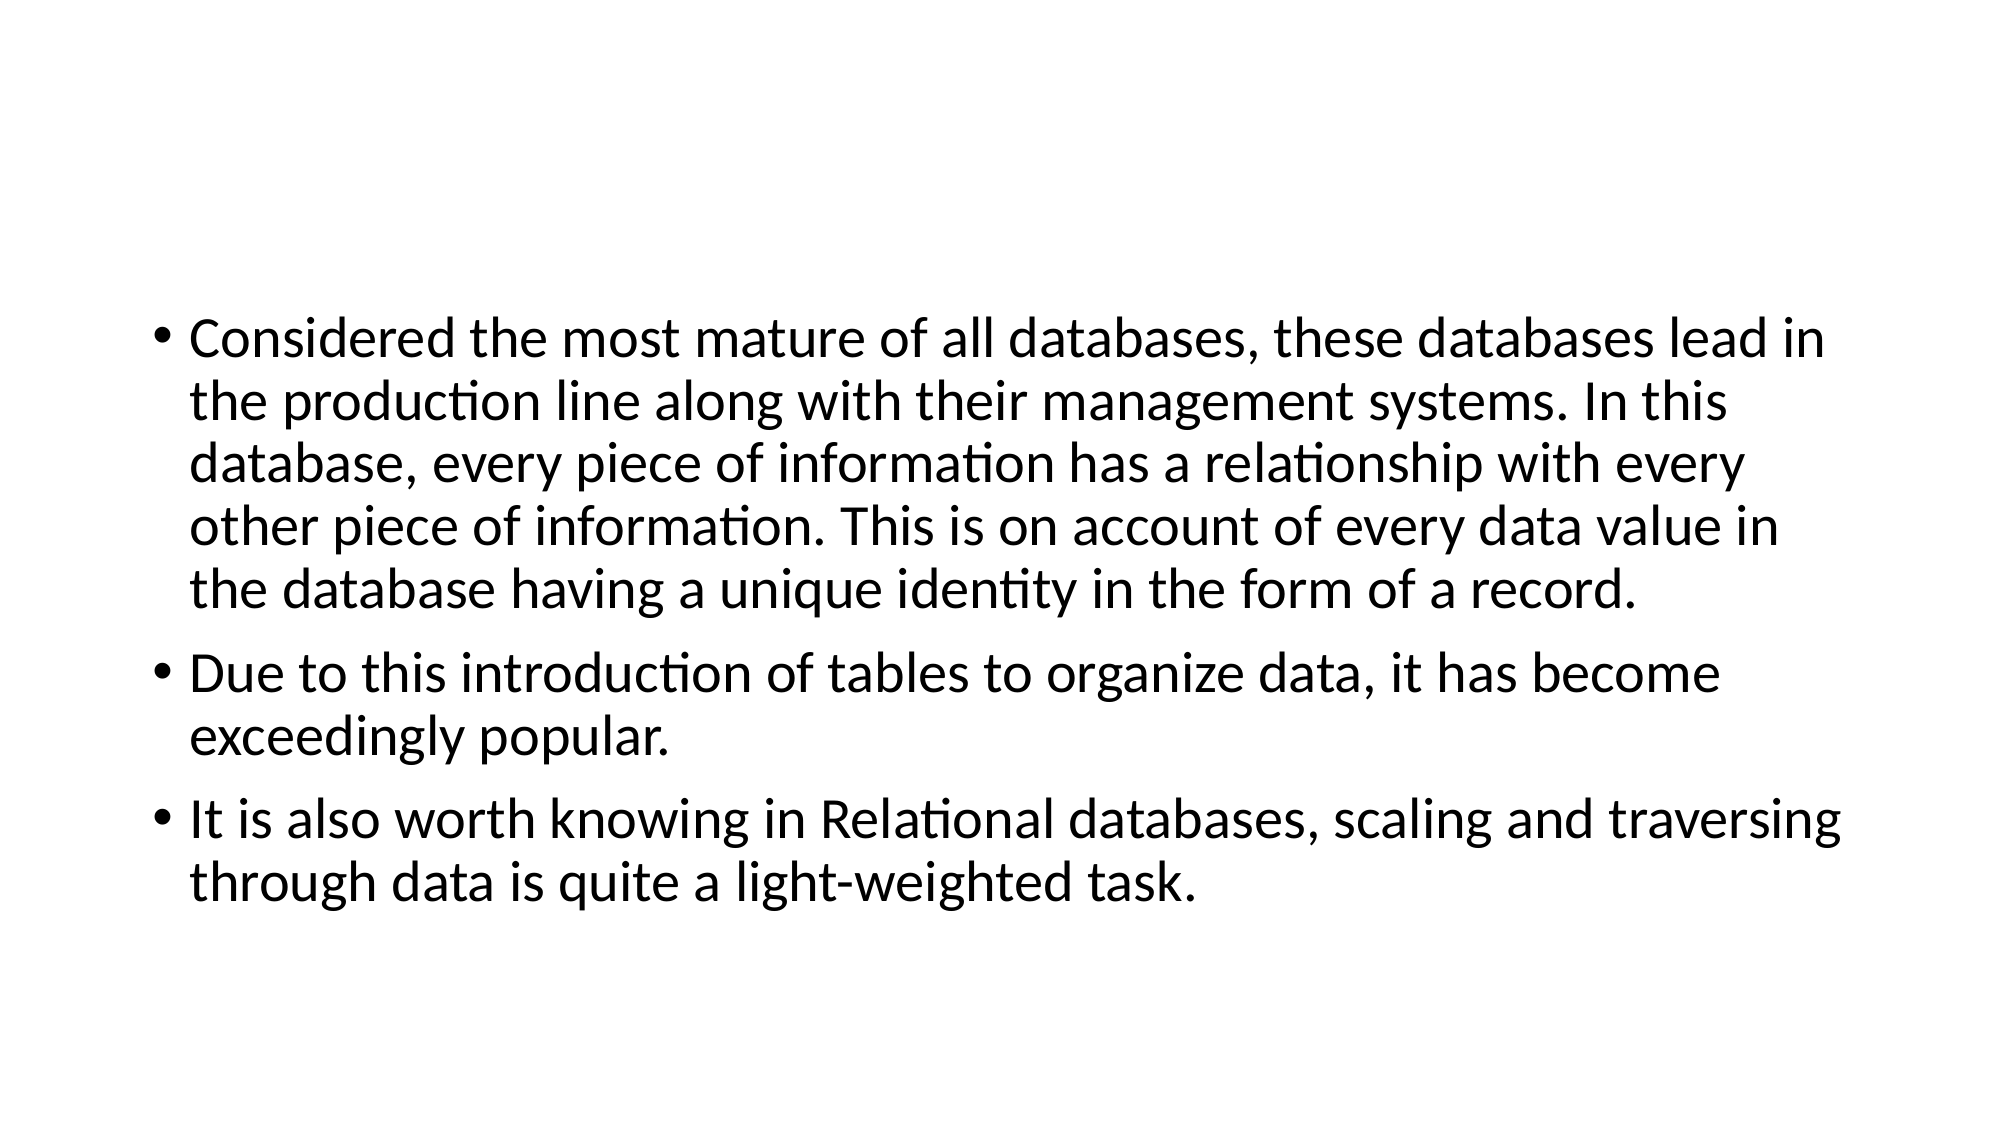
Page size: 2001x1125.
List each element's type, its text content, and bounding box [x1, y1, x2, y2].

list Considered the most mature of all databases, these databases lead in the production line along with their management systems. In this database, every piece of information has a relationship with every other piece of information. This is on account of every data value in the database having a unique identity in the form of a record. Due to this introduction of tables to organize data, it has become exceedingly popular. It is also worth knowing in Relational databases, scaling and traversing through data is quite a light-weighted task. [137, 299, 1863, 1014]
